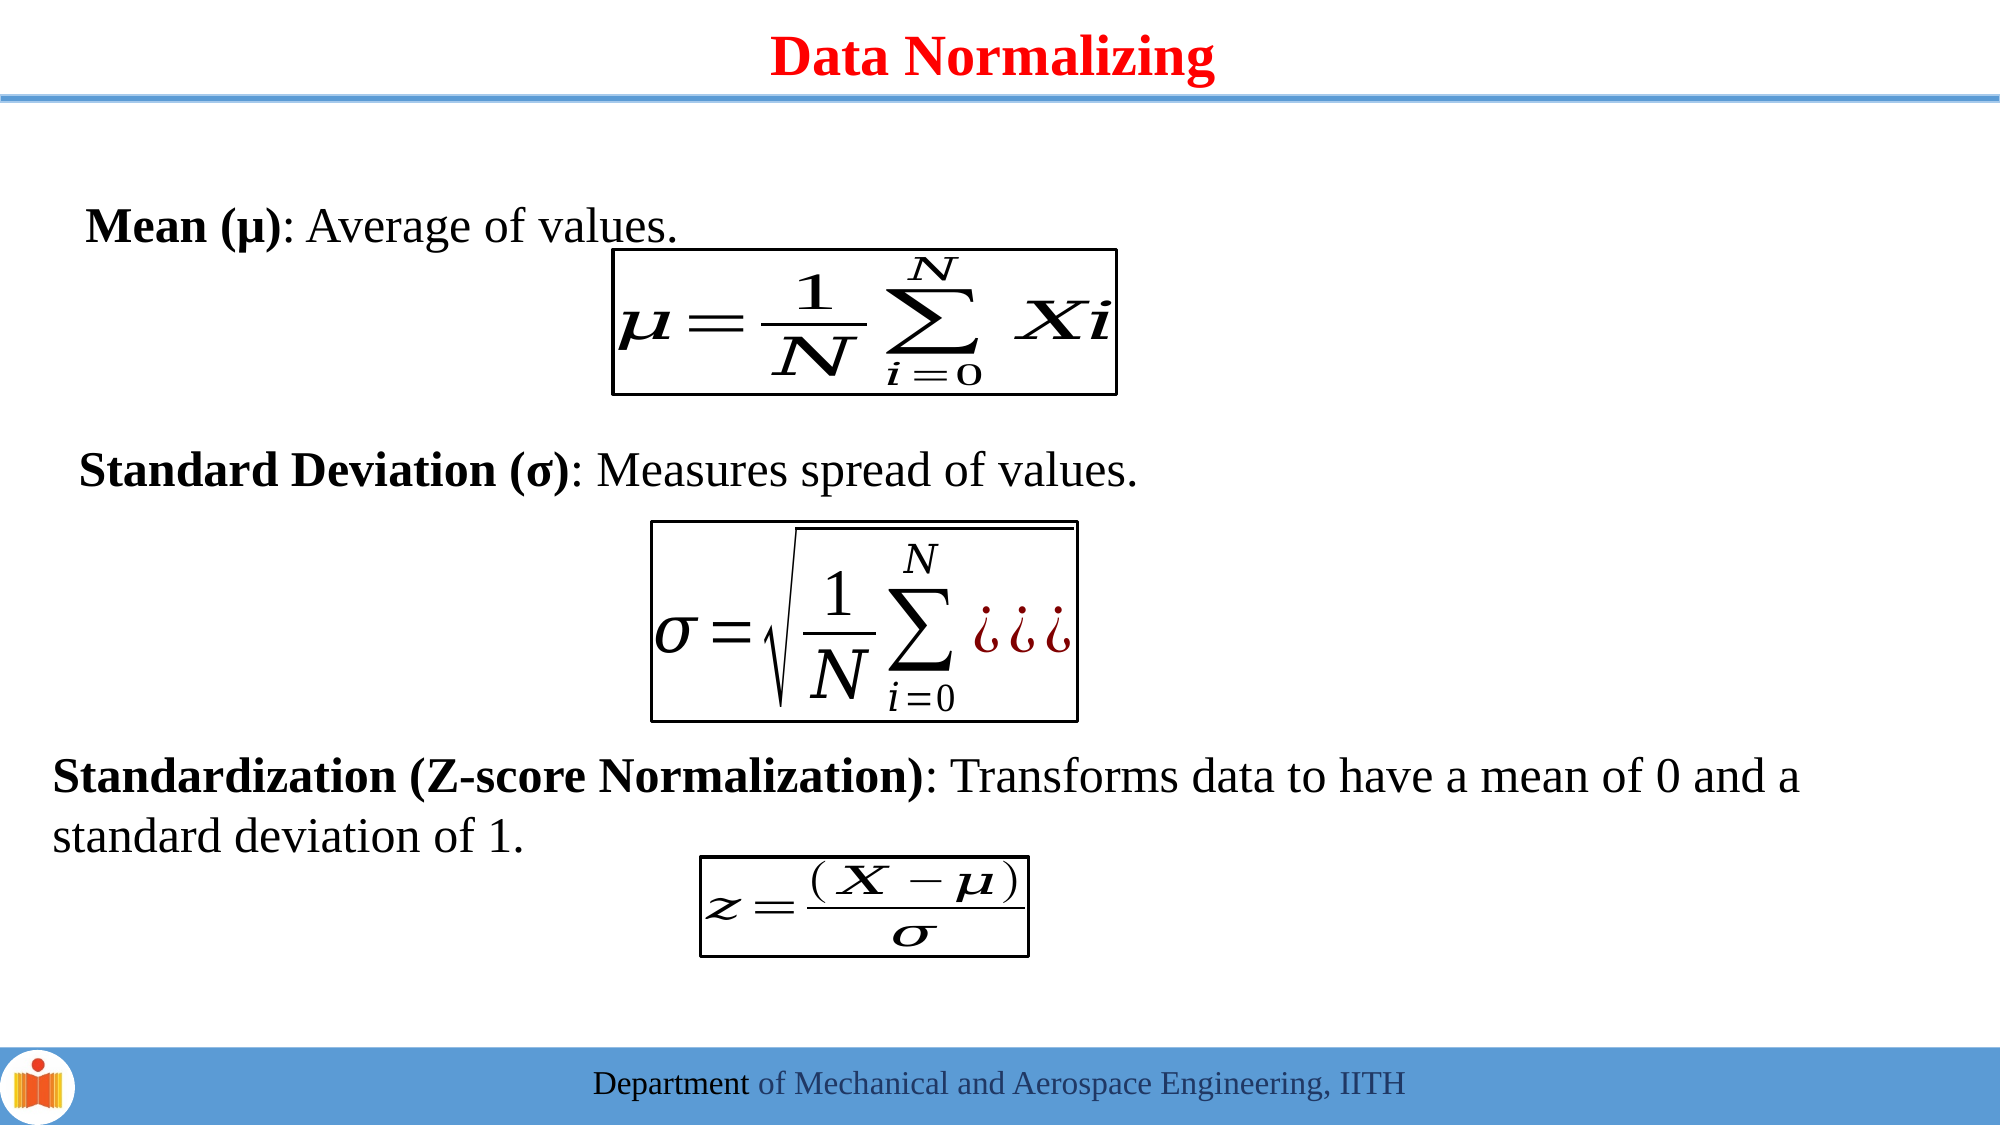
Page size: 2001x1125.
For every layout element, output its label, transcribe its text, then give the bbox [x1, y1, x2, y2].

picture [0, 1049, 75, 1125]
text_box Data Normalizing [51, 13, 1948, 94]
text_box [0, 94, 2000, 103]
text_box Standard Deviation (σ): Measures spread of values. [63, 428, 1307, 504]
text_box Mean (μ): Average of values. [70, 185, 1930, 321]
text_box Standardization (Z-score Normalization): Transforms data to have a mean of 0 and a standard deviation of 1. [37, 734, 1828, 870]
text_box [0, 1047, 2000, 1125]
footer Department of Mechanical and Aerospace Engineering, IITH [523, 1051, 1477, 1112]
